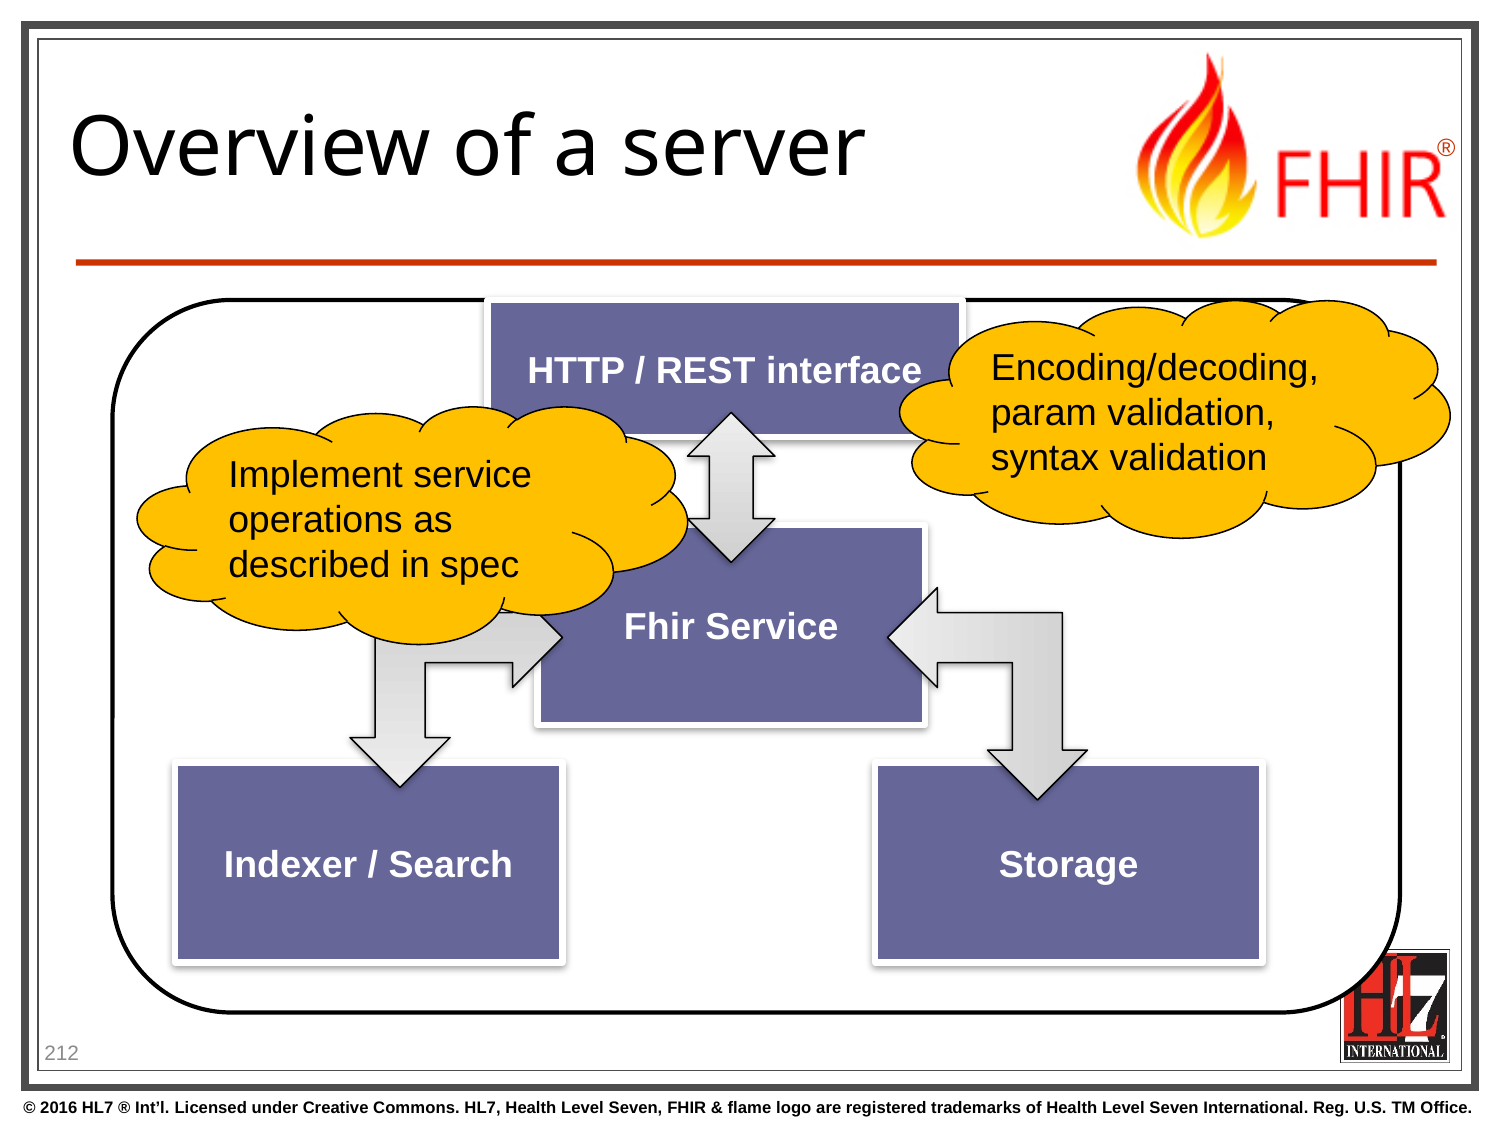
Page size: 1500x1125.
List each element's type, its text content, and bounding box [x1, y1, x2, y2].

text_box [349, 611, 564, 789]
slide_number 212 [29, 1034, 148, 1071]
text_box Storage [872, 759, 1266, 966]
text_box Encoding/decoding, param validation, syntax validation [899, 300, 1451, 539]
text_box [110, 297, 1403, 1015]
text_box Implement service operations as described in spec [137, 406, 688, 645]
text_box HTTP / REST interface [484, 297, 966, 440]
picture [1340, 949, 1450, 1063]
title Overview of a server [53, 54, 1128, 249]
picture [1124, 42, 1458, 249]
text_box [886, 586, 1089, 801]
text_box Indexer / Search [172, 759, 566, 966]
text_box Fhir Service [534, 522, 928, 728]
text_box [686, 411, 776, 563]
